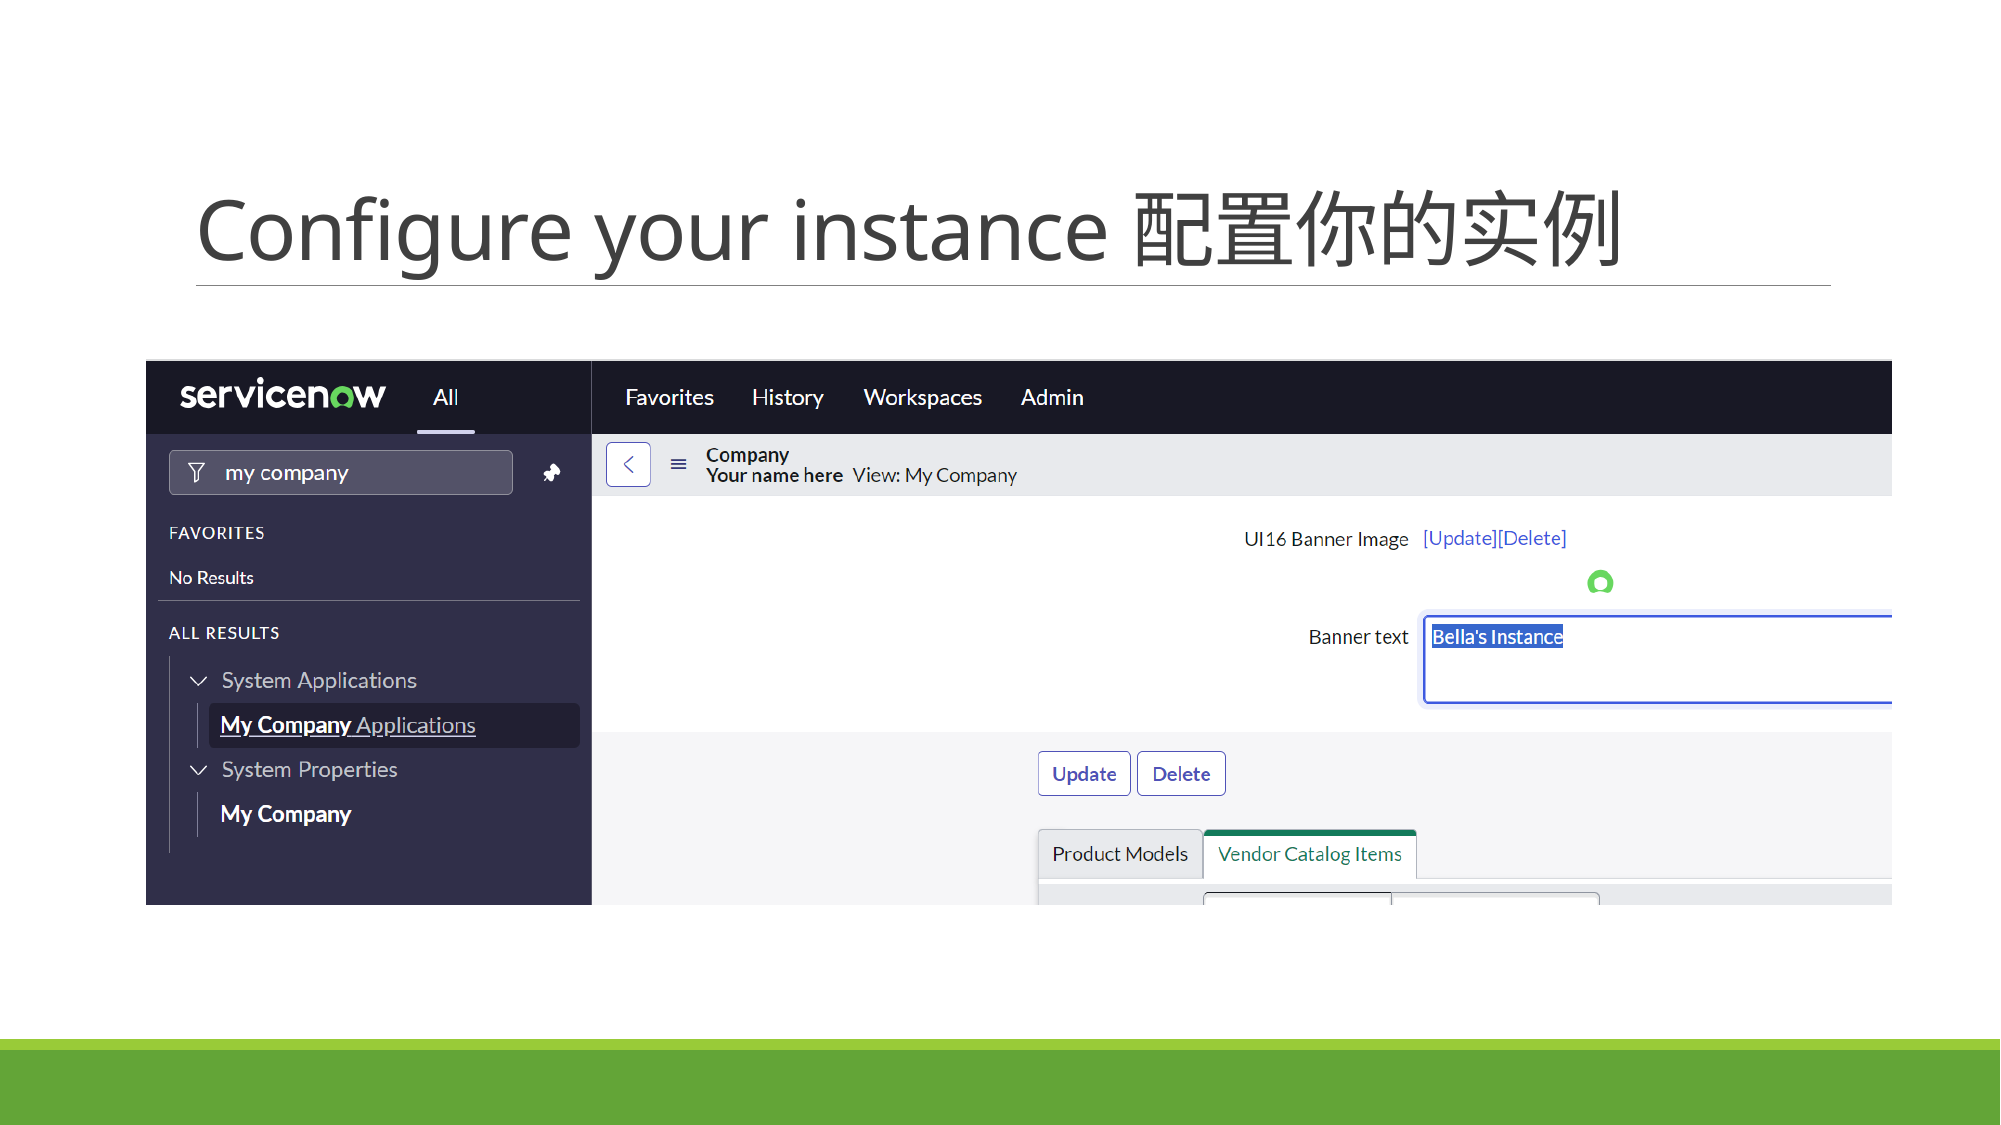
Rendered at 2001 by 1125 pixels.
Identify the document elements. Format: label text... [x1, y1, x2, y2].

title Configure your instance配置你的实例 [180, 47, 1830, 285]
picture [145, 357, 1892, 906]
